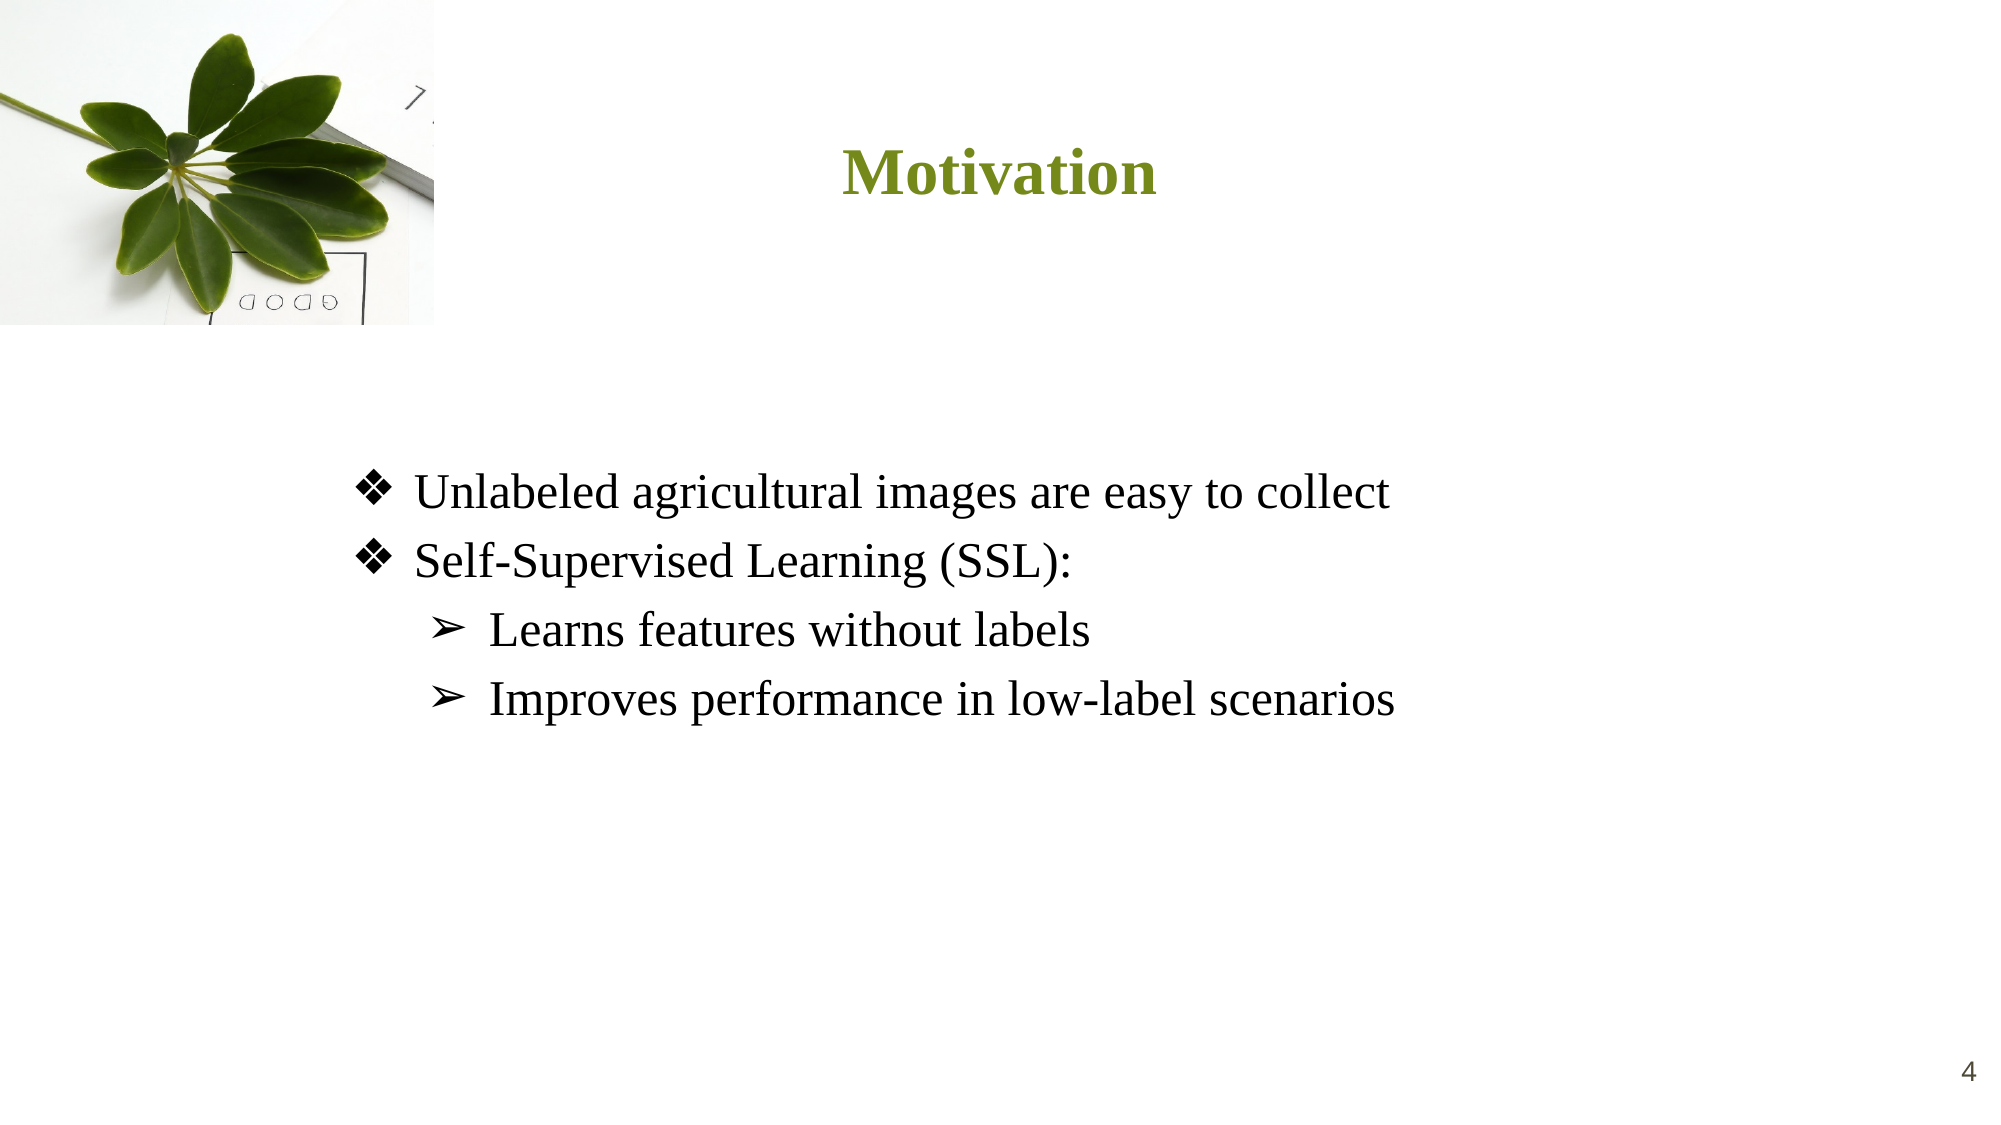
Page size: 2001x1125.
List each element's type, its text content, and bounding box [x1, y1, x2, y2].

text_box Unlabeled agricultural images are easy to collect Self-Supervised Learning (SSL): Learns features without labels Improves performance in low-label scenarios [324, 434, 1794, 810]
slide_number ‹#› [1871, 1038, 1992, 1125]
text_box Motivation [531, 120, 1469, 216]
picture [0, 0, 435, 325]
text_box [1124, 422, 1585, 592]
